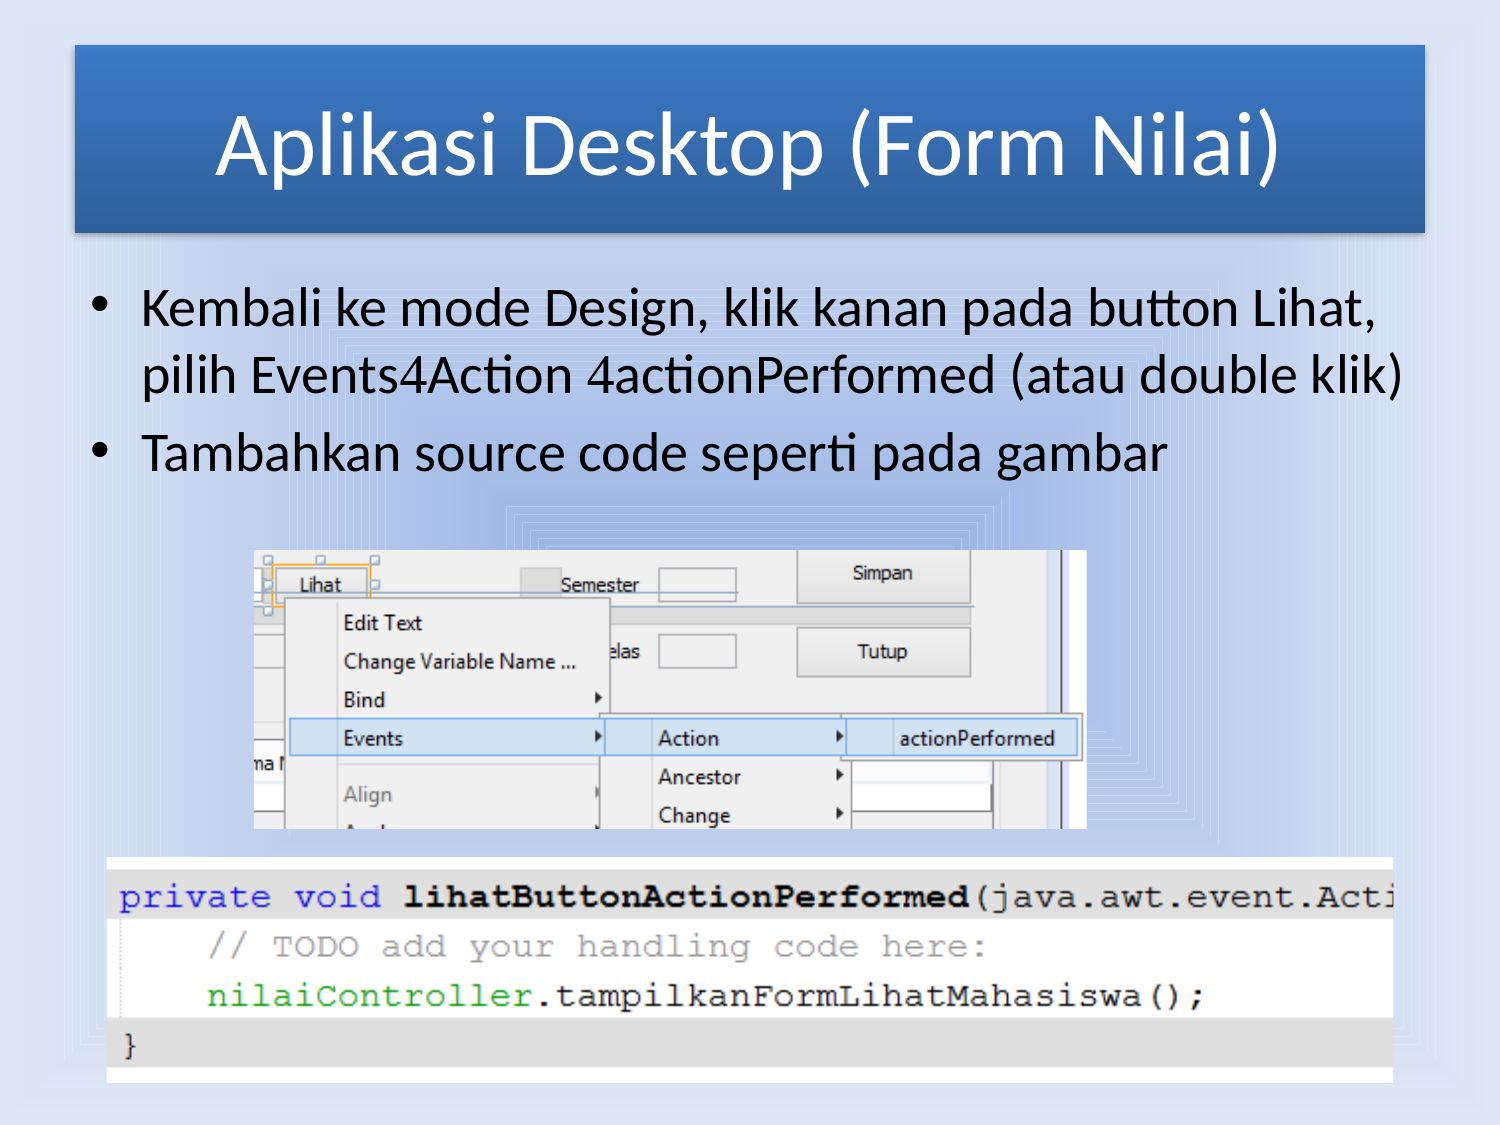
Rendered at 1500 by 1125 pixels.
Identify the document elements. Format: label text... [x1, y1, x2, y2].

list Kembali ke mode Design, klik kanan pada button Lihat, pilih EventsAction actionPerformed (atau double klik) Tambahkan source code seperti pada gambar [75, 262, 1425, 551]
picture [106, 857, 1394, 1083]
title Aplikasi Desktop (Form Nilai) [75, 45, 1425, 233]
picture [253, 550, 1087, 829]
